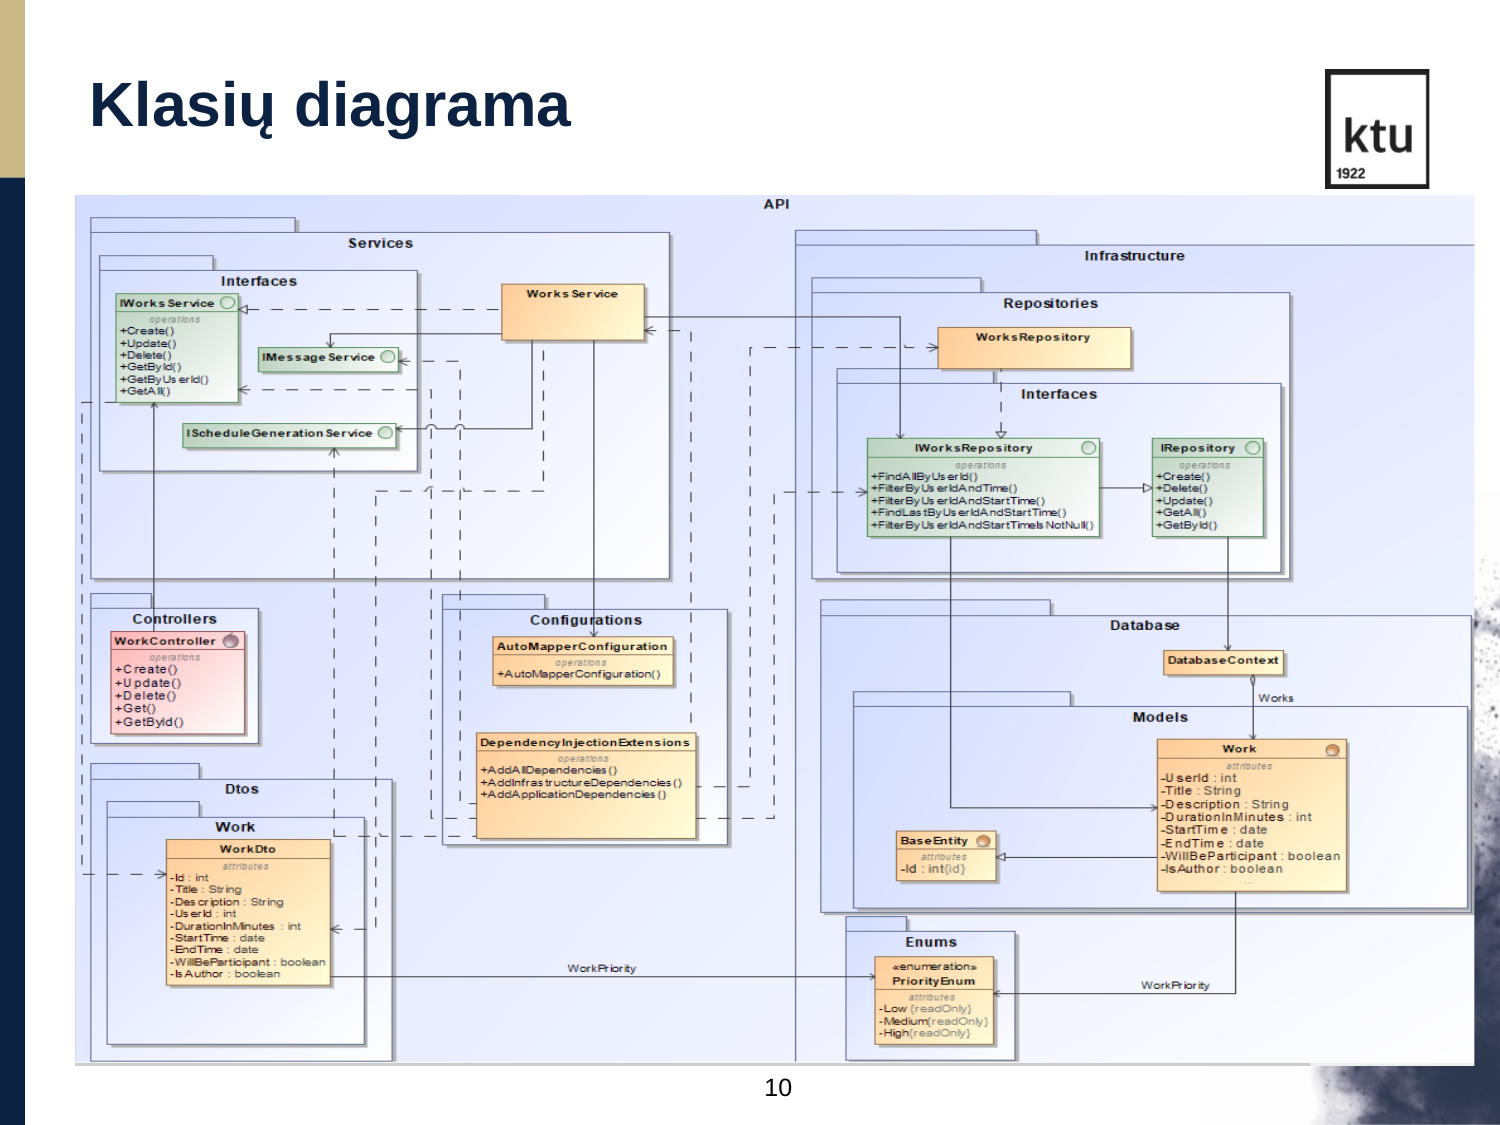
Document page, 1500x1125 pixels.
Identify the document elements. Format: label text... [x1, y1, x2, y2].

picture [74, 195, 1500, 1124]
list Klasių diagrama [75, 69, 654, 171]
